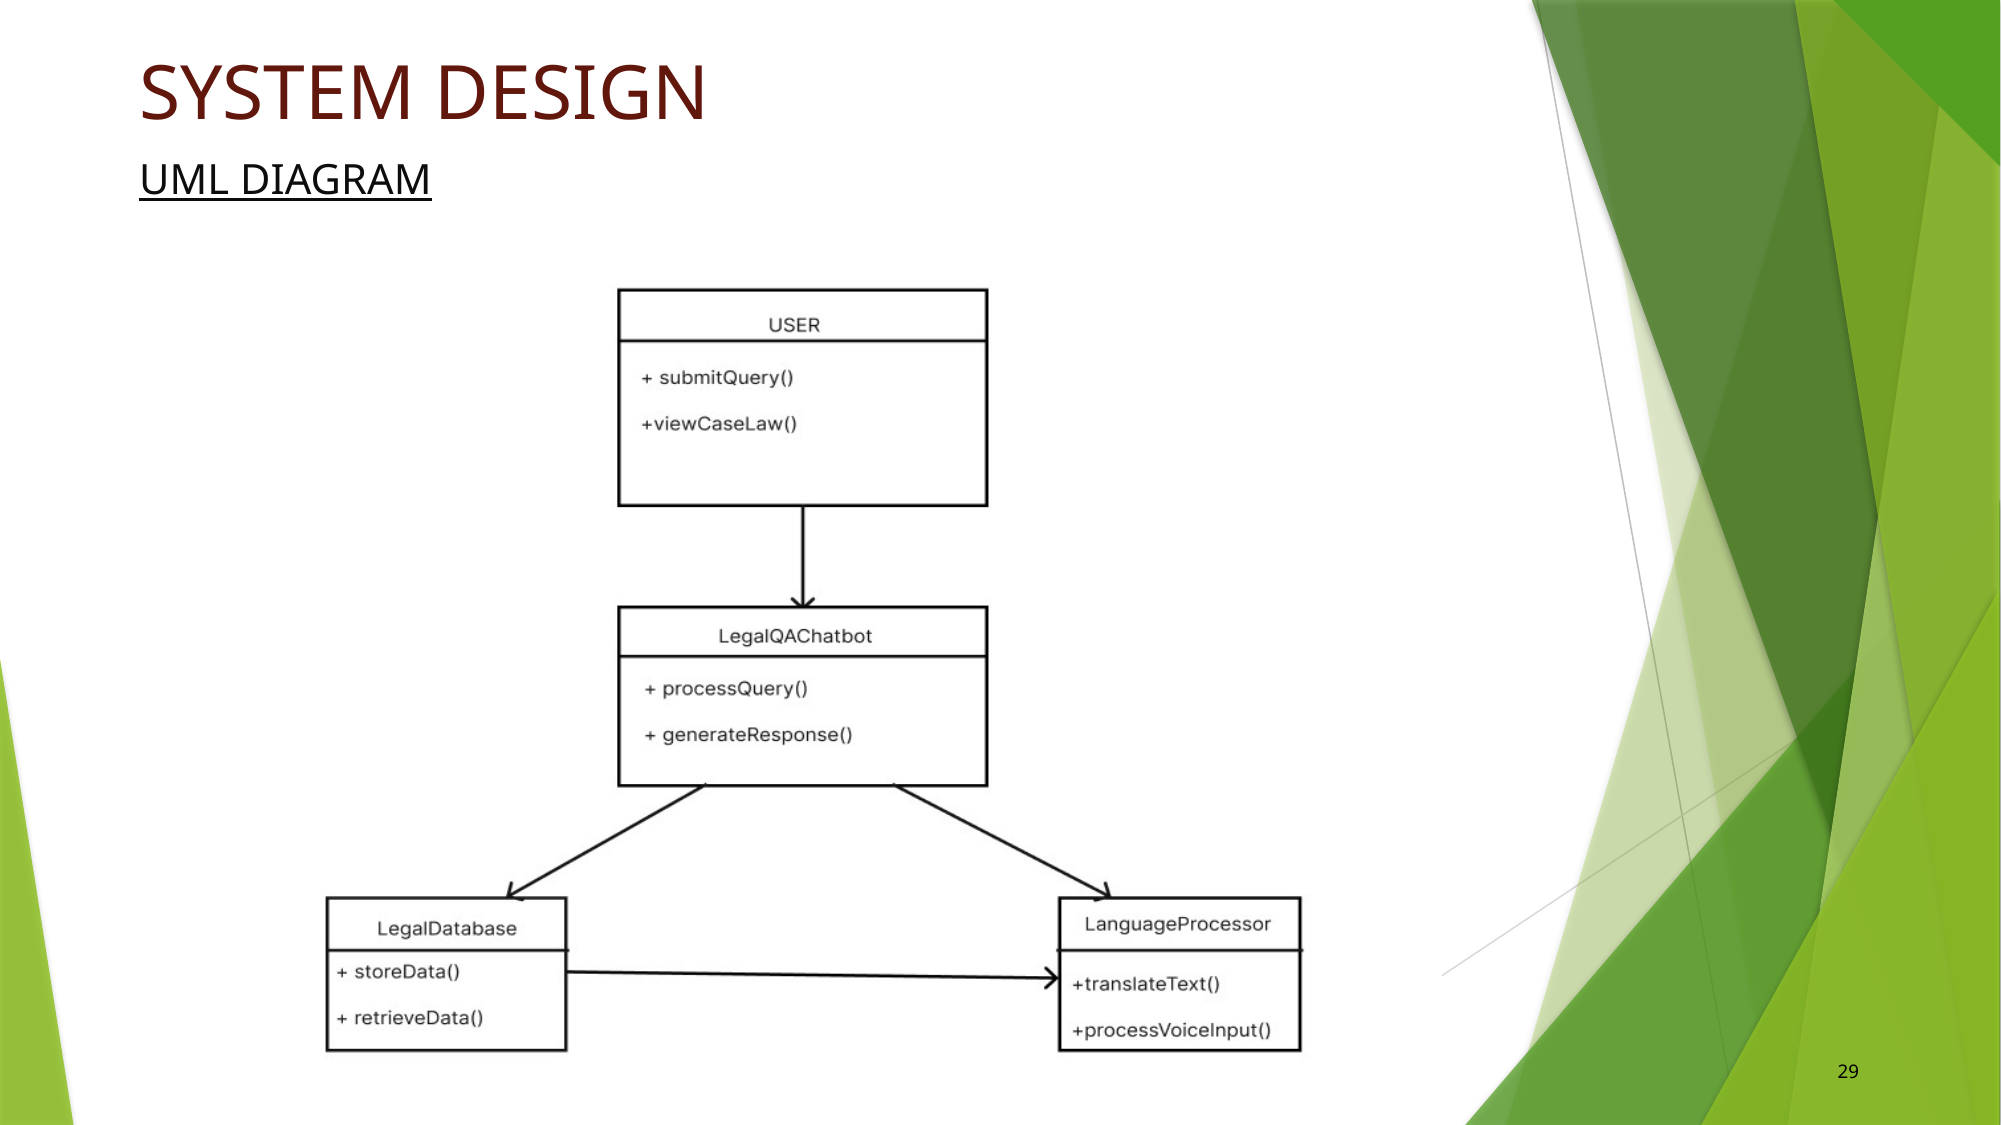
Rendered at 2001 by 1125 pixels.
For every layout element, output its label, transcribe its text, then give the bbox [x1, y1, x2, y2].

list UML DIAGRAM [124, 145, 1473, 1125]
title SYSTEM​ DESIGN [124, 36, 1875, 255]
picture [175, 224, 1443, 1125]
slide_number 29 [1799, 1042, 1875, 1103]
